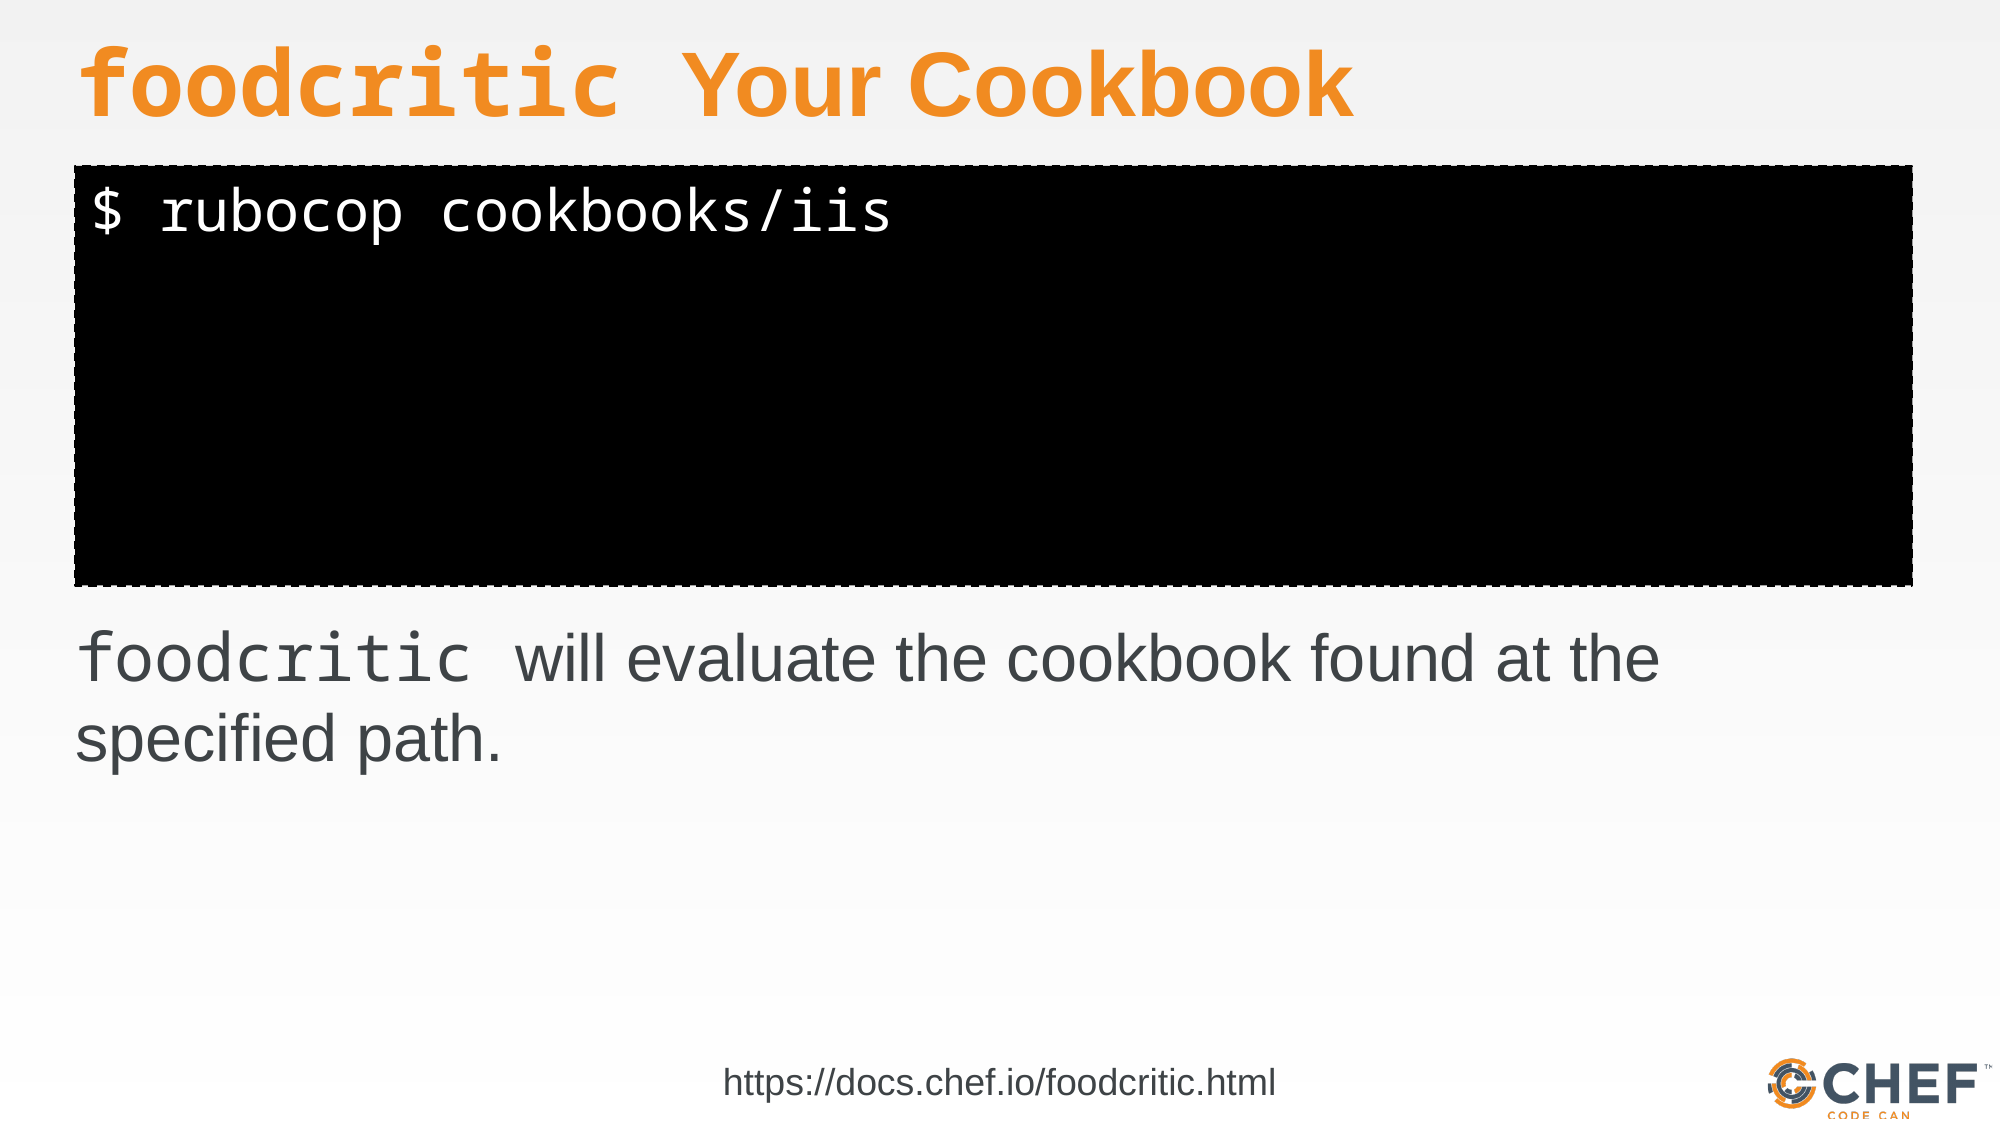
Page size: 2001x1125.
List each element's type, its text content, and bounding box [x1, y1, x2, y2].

list https://docs.chef.io/foodcritic.html [451, 1048, 1549, 1113]
list foodcritic will evaluate the cookbook found at the specified path. [75, 615, 1913, 1035]
list $ rubocop cookbooks/iis [74, 165, 1913, 587]
title foodcritic Your Cookbook [75, 37, 1913, 140]
